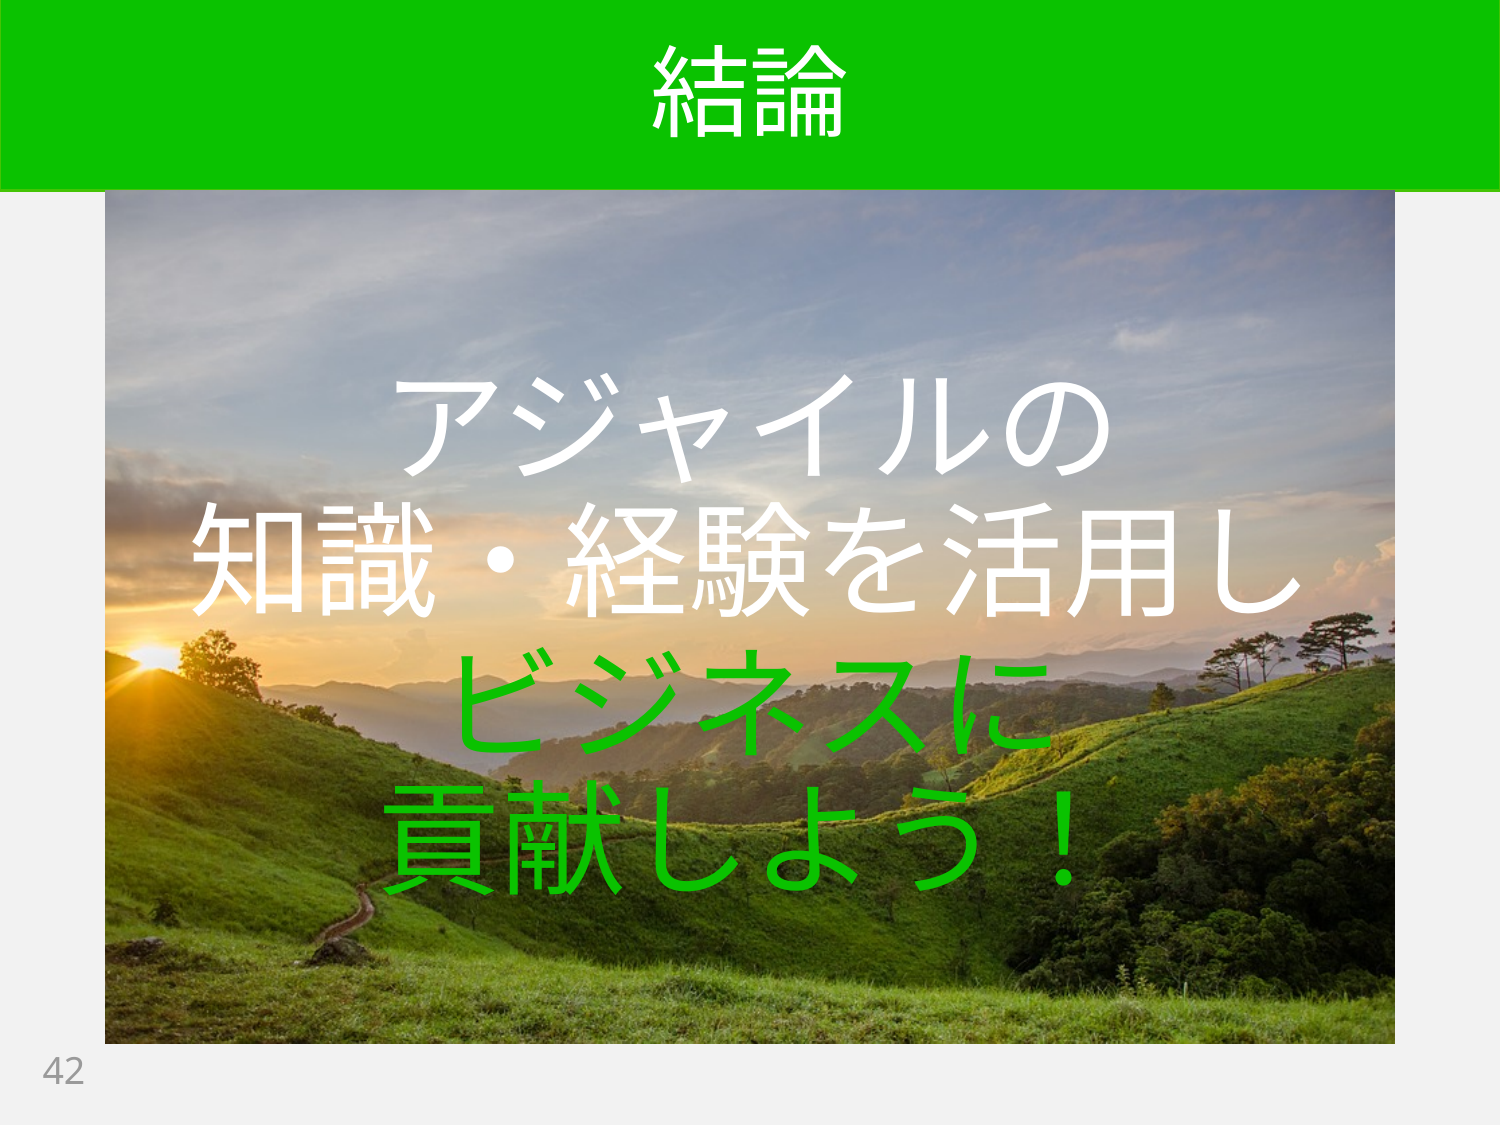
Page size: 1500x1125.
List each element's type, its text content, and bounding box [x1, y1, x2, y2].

slide_number 42 [27, 1042, 146, 1102]
picture [105, 190, 1395, 1044]
title 結論 [0, 53, 1500, 140]
